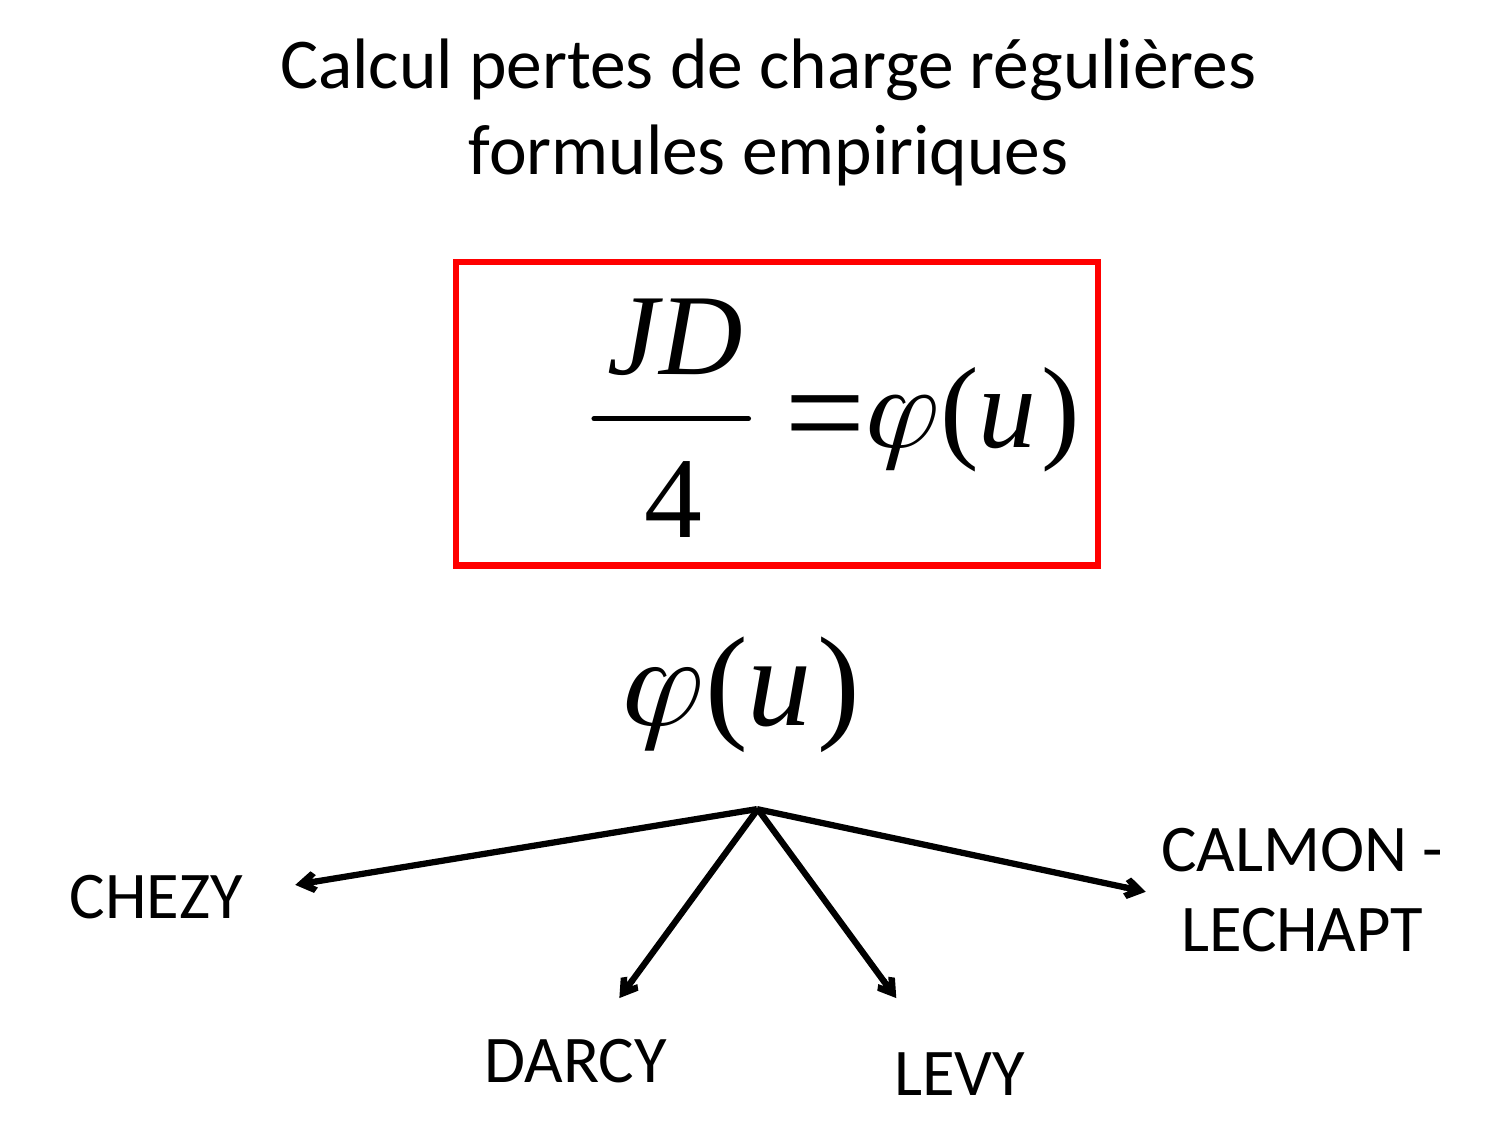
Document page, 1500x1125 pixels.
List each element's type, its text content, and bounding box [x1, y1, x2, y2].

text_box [23, 608, 1500, 1118]
title Calcul pertes de charge régulières formules empiriques [18, 8, 1500, 197]
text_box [458, 264, 1096, 563]
